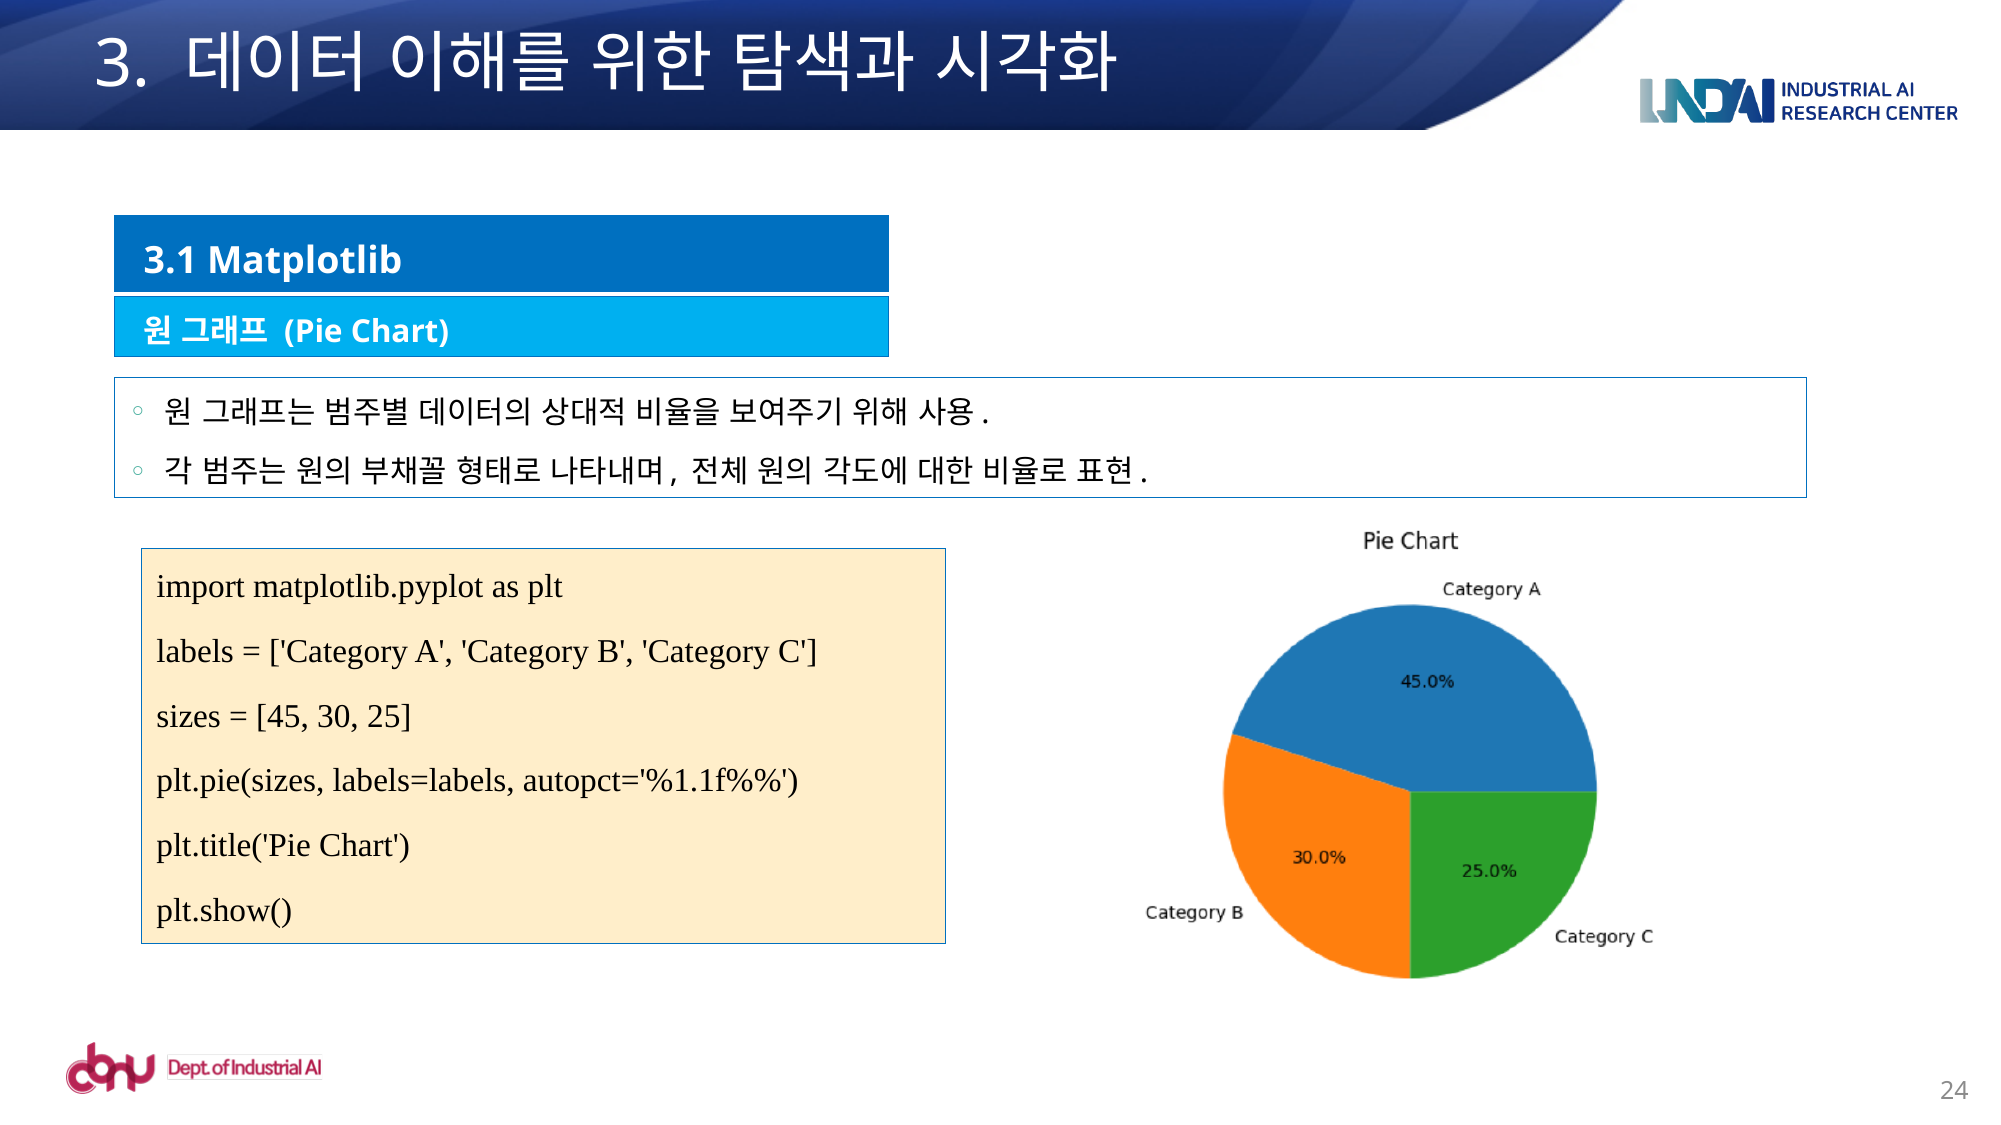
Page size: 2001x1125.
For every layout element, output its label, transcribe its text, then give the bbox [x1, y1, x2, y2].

slide_number 24 [1917, 1061, 1984, 1122]
picture [66, 1042, 333, 1094]
title 3. 데이터 이해를 위한 탐색과 시각화 [79, 9, 1400, 120]
text_box import matplotlib.pyplot as plt labels = ['Category A', 'Category B', 'Category C'] sizes = [45, 30, 25] plt.pie(sizes, labels=labels, autopct='%1.1f%%') plt.title('Pie Chart') plt.show() [141, 548, 946, 944]
text_box 3.1 Matplotlib [114, 215, 889, 292]
picture [1135, 524, 1665, 986]
text_box 원 그래프는 범주별 데이터의 상대적 비율을 보여주기 위해 사용. 각 범주는 원의 부채꼴 형태로 나타내며, 전체 원의 각도에 대한 비율로 표현. [114, 377, 1807, 498]
picture [0, 0, 2000, 130]
text_box 원 그래프 (Pie Chart) [114, 296, 889, 357]
